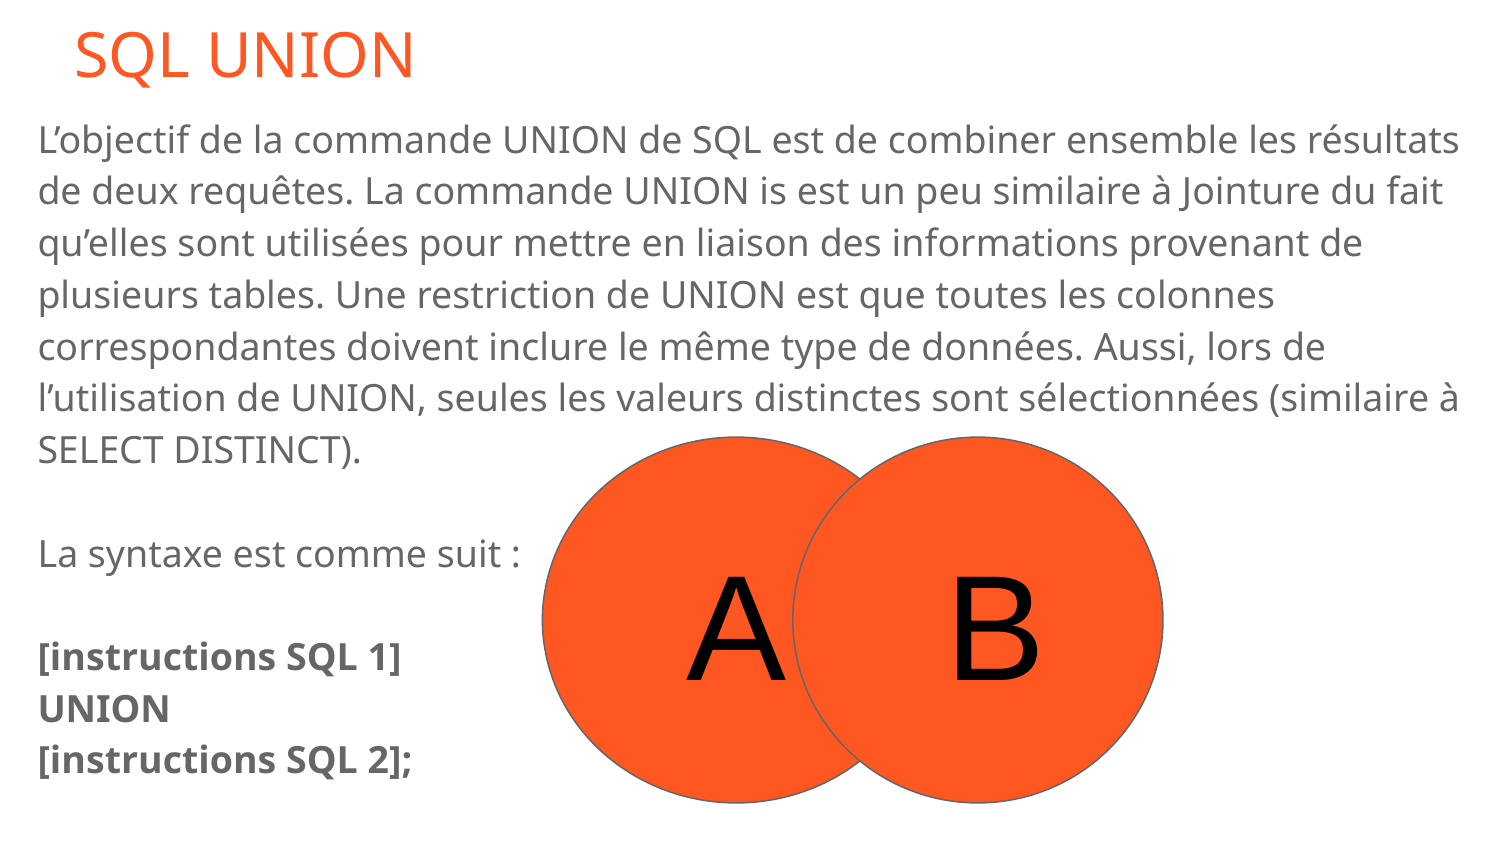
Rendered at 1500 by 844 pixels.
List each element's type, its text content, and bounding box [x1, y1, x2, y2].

list L’objectif de la commande UNION de SQL est de combiner ensemble les résultats de deux requêtes. La commande UNION is est un peu similaire à Jointure du fait qu’elles sont utilisées pour mettre en liaison des informations provenant de plusieurs tables. Une restriction de UNION est que toutes les colonnes correspondantes doivent inclure le même type de données. Aussi, lors de l’utilisation de UNION, seules les valeurs distinctes sont sélectionnées (similaire à SELECT DISTINCT). La syntaxe est comme suit : [instructions SQL 1] UNION [instructions SQL 2]; [22, 93, 1480, 803]
title SQL UNION [59, 0, 1457, 93]
text_box B [792, 437, 1163, 803]
text_box A [542, 437, 860, 803]
